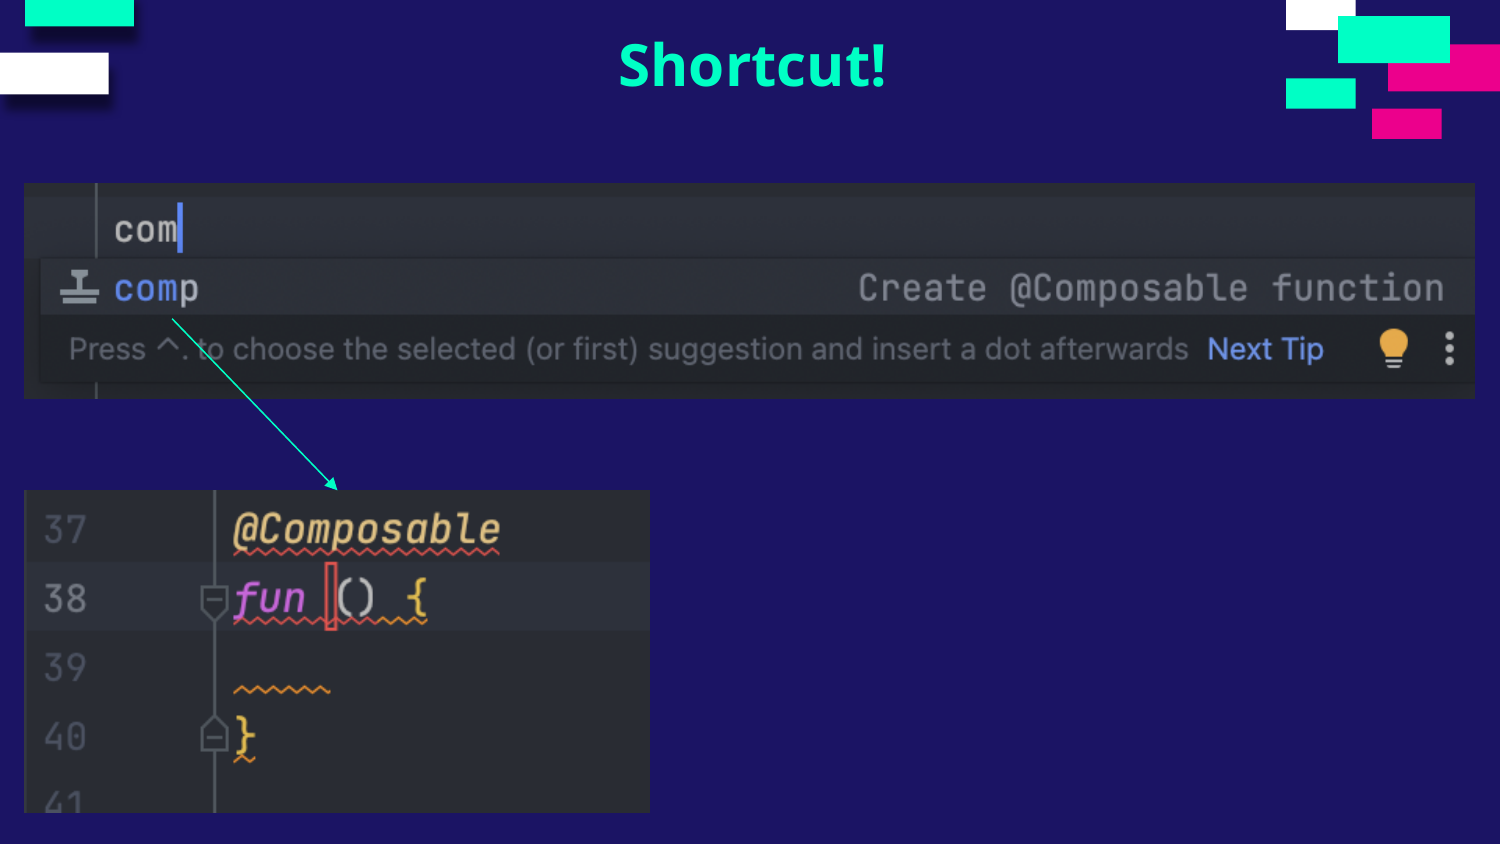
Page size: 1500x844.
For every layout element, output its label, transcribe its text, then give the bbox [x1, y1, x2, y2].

text_box [25, 0, 134, 27]
text_box [0, 52, 109, 95]
text_box [1286, 78, 1356, 109]
title Shortcut! [469, 13, 1037, 123]
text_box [171, 318, 338, 491]
text_box [1372, 108, 1442, 139]
text_box [1388, 44, 1500, 92]
text_box [1338, 16, 1450, 64]
text_box [1286, 0, 1356, 31]
picture [24, 183, 1476, 399]
picture [24, 490, 651, 813]
